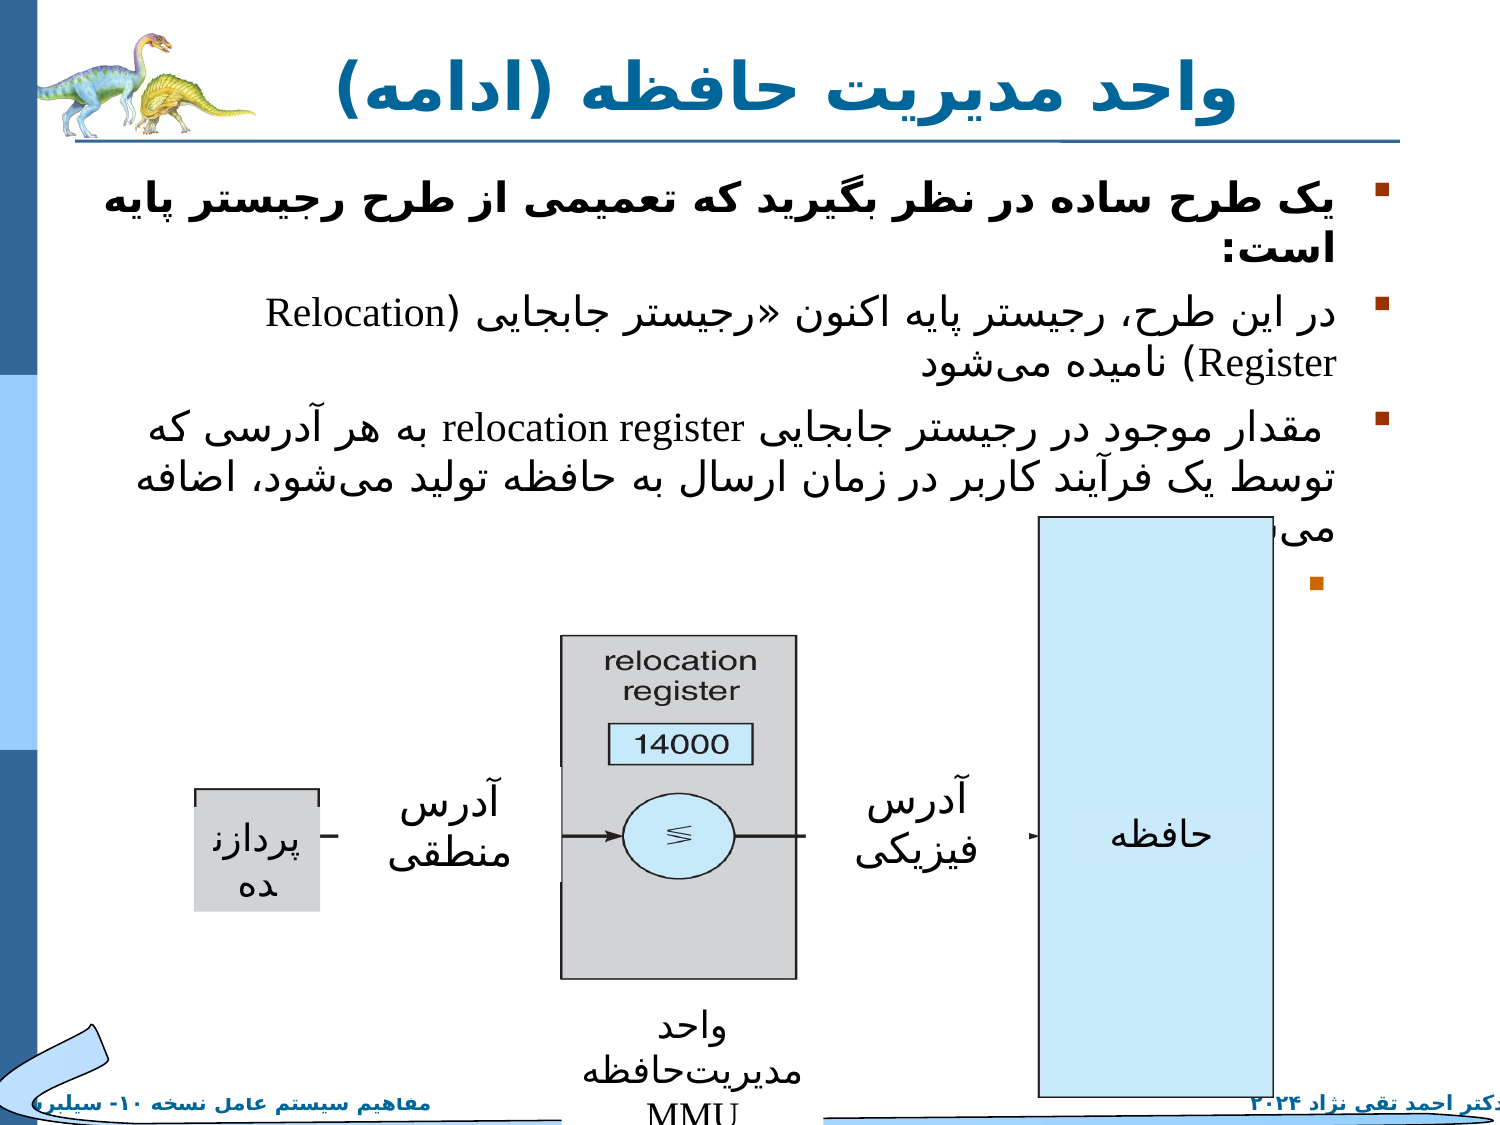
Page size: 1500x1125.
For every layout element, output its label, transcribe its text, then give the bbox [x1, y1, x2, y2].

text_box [194, 515, 1274, 1100]
picture [38, 20, 258, 151]
title واحد مدیریت حافظه (ادامه) [144, 36, 1431, 132]
list یک طرح ساده در نظر بگیرید که تعمیمی از طرح رجیستر پایه است: در این طرح، رجیستر پایه اکنون «رجیستر جابجایی (Relocation Register) نامیده می‌شود مقدار موجود در رجیستر جابجایی relocation register به هر آدرسی که توسط یک فرآیند کاربر در زمان ارسال به حافظه تولید می‌شود، اضافه می‌شود. آدرس فیزیکی=آدرس منطقی+ثبات جابجایی [86, 162, 1409, 931]
